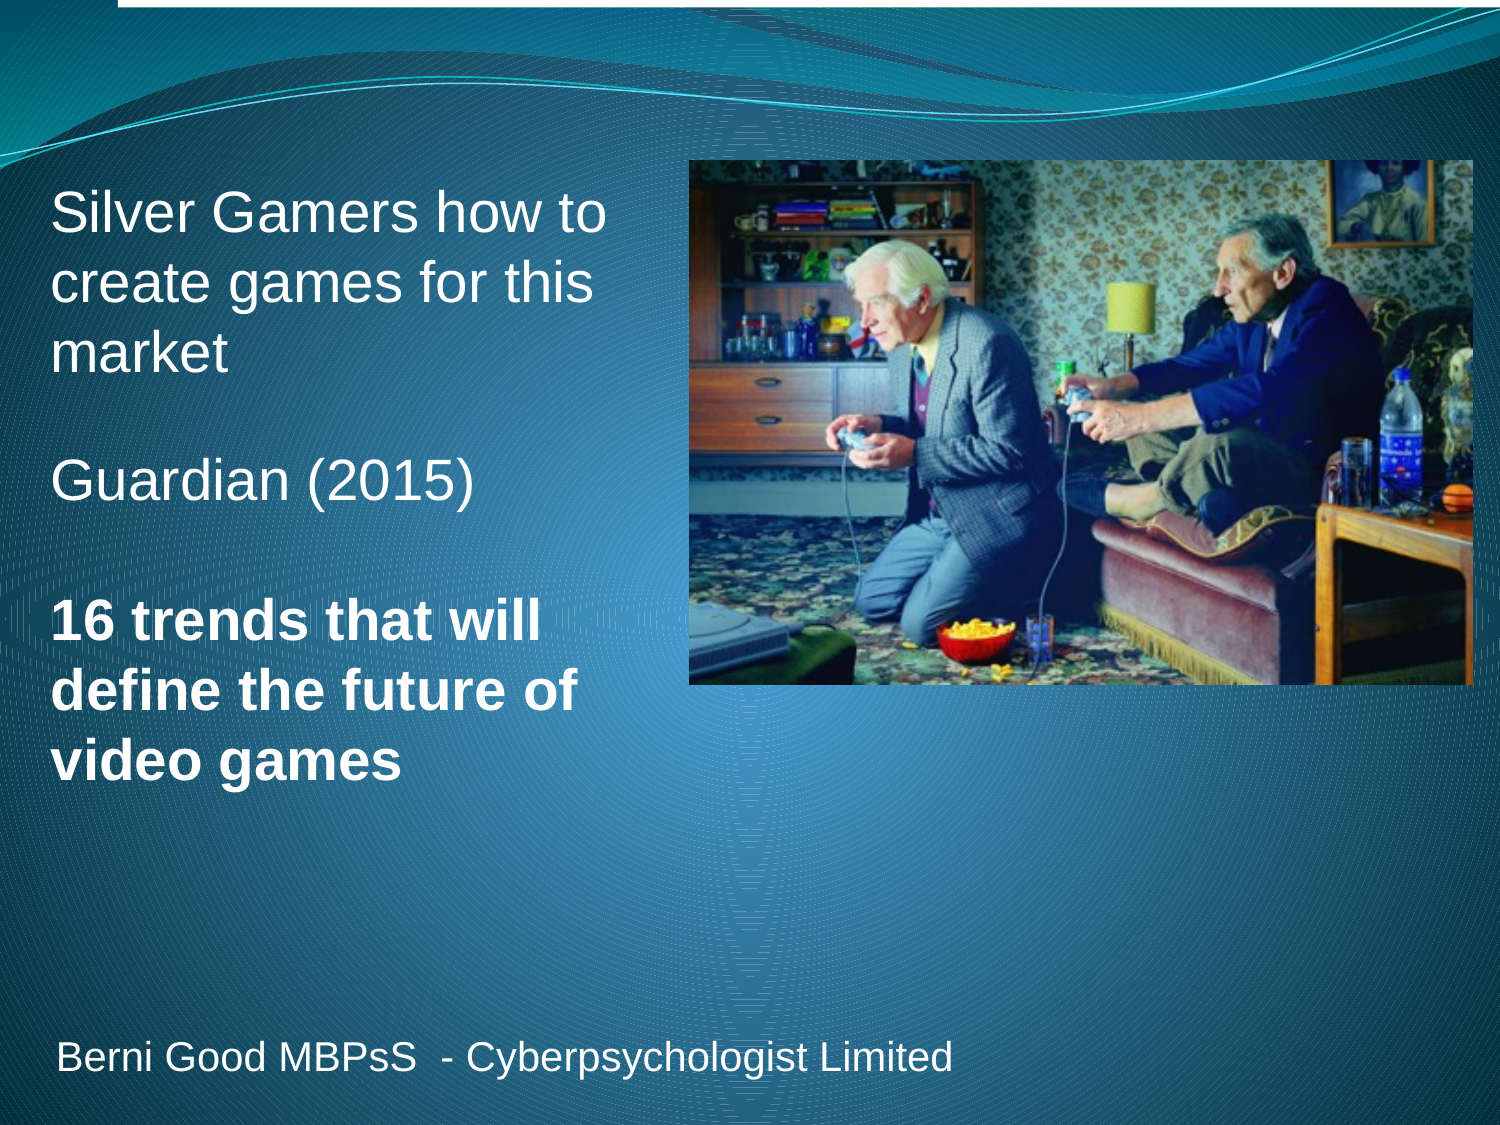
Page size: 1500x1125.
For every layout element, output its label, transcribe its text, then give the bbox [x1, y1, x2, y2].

text_box [1406, 0, 1500, 8]
picture [688, 160, 1473, 685]
text_box Guardian (2015) 16 trends that will define the future of video games [35, 434, 663, 800]
text_box Berni Good MBPsS - Cyberpsychologist Limited [41, 1022, 1500, 1088]
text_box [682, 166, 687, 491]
text_box Silver Gamers how to create games for this market [35, 166, 683, 491]
text_box [166, 0, 1406, 166]
text_box [117, 0, 166, 8]
